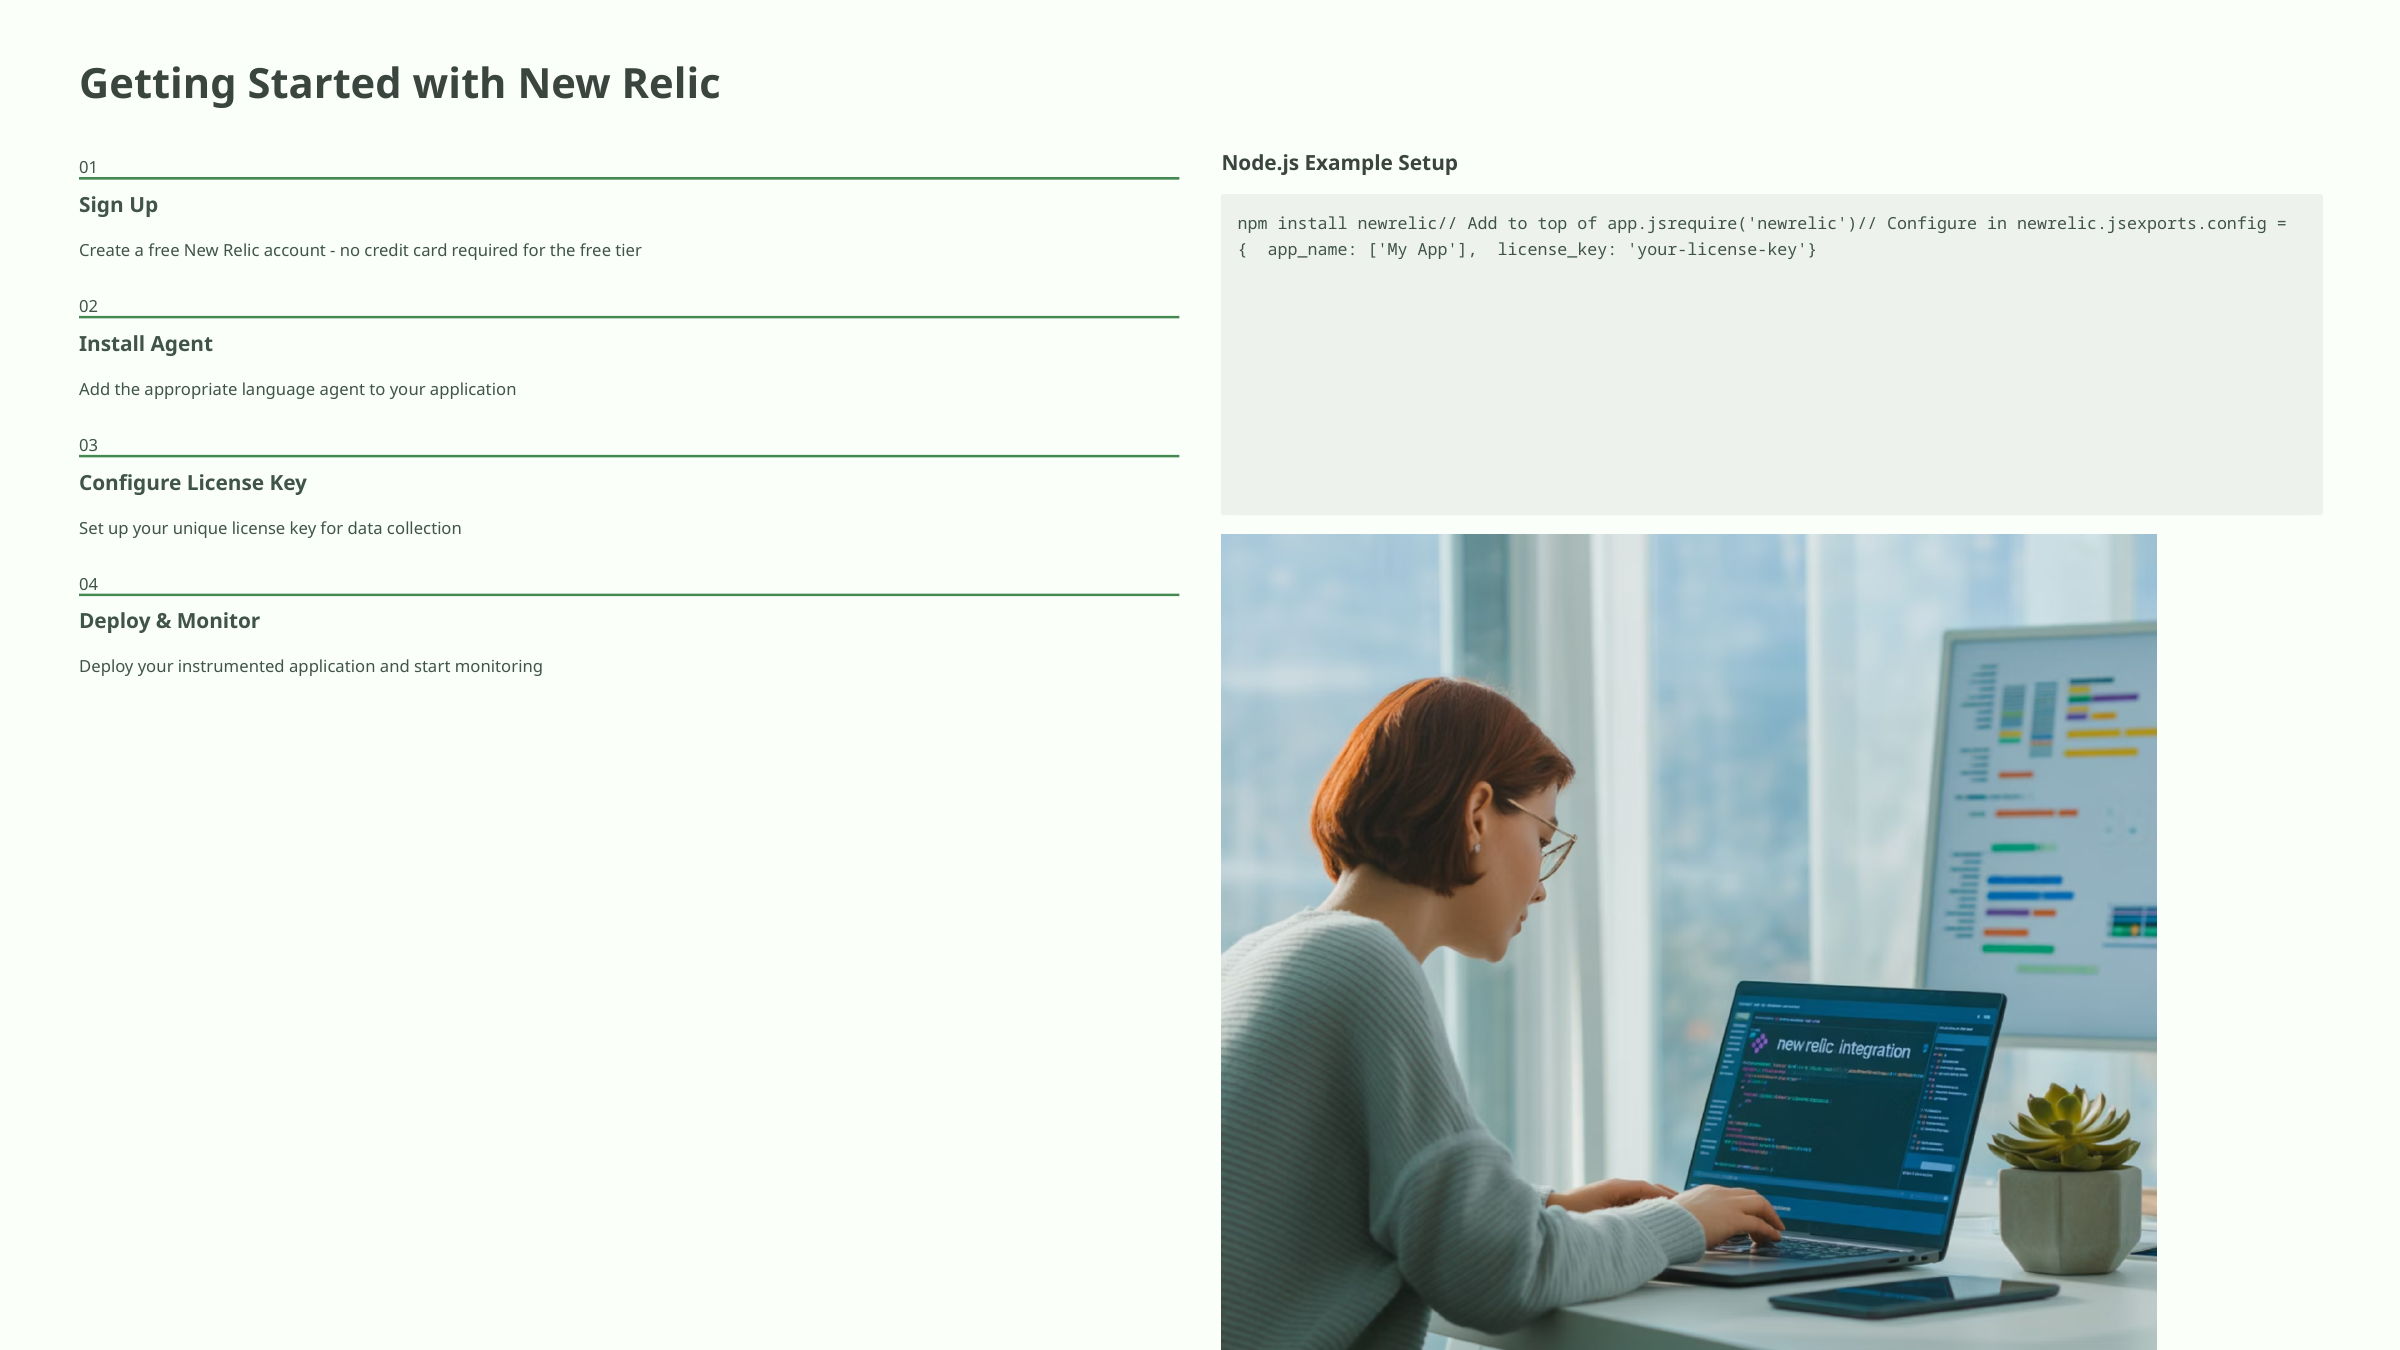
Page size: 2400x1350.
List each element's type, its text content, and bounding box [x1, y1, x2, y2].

text_box 02 [79, 289, 96, 311]
text_box Set up your unique license key for data collection [79, 511, 1180, 539]
text_box [1220, 194, 2323, 516]
text_box Install Agent [79, 329, 290, 356]
text_box Getting Started with New Relic [79, 54, 732, 107]
text_box 01 [79, 151, 96, 172]
text_box Sign Up [79, 190, 290, 217]
text_box 03 [79, 428, 96, 450]
text_box npm install newrelic// Add to top of app.jsrequire('newrelic')// Configure in newrelic.jsexports.config = { app_name: ['My App'], license_key: 'your-license-key'} [1237, 206, 2307, 503]
text_box [79, 315, 1180, 319]
text_box Create a free New Relic account - no credit card required for the free tier [79, 233, 1180, 261]
text_box Deploy & Monitor [79, 607, 290, 634]
text_box [79, 593, 1180, 597]
text_box [79, 454, 1180, 458]
text_box Node.js Example Setup [1221, 148, 1464, 176]
text_box Configure License Key [79, 468, 318, 495]
picture [1221, 534, 2157, 1350]
text_box 04 [79, 567, 96, 589]
text_box Deploy your instrumented application and start monitoring [79, 650, 1180, 678]
text_box Add the appropriate language agent to your application [79, 372, 1180, 400]
